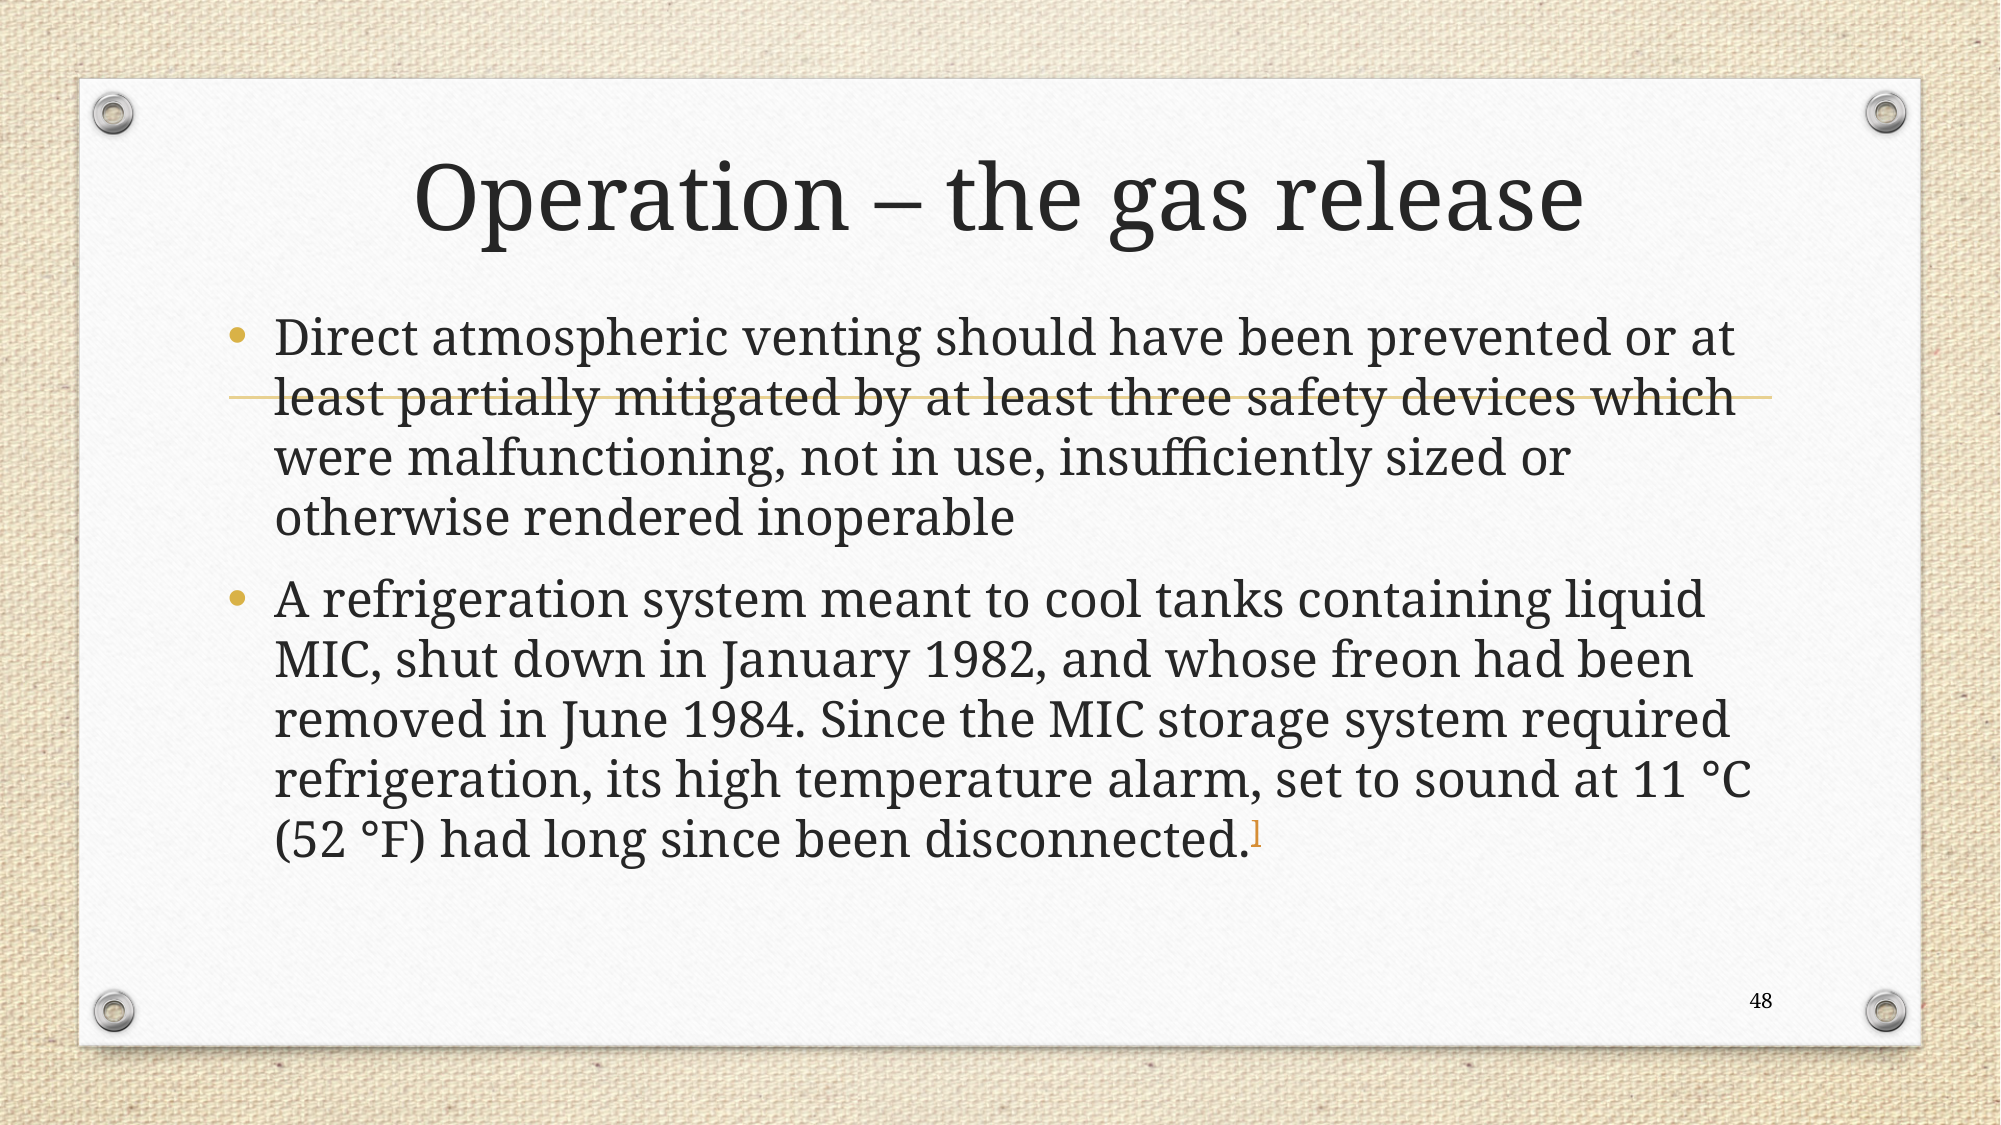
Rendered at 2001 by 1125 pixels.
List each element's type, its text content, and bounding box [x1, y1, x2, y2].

picture [0, 0, 2001, 1125]
list Direct atmospheric venting should have been prevented or at least partially mitigated by at least three safety devices which were malfunctioning, not in use, insufficiently sized or otherwise rendered inoperable A refrigeration system meant to cool tanks containing liquid MIC, shut down in January 1982, and whose freon had been removed in June 1984. Since the MIC storage system required refrigeration, its high temperature alarm, set to sound at 11 °C (52 °F) had long since been disconnected.] [212, 297, 1788, 964]
slide_number 48 [1698, 979, 1788, 1025]
title Operation – the gas release [212, 116, 1788, 272]
